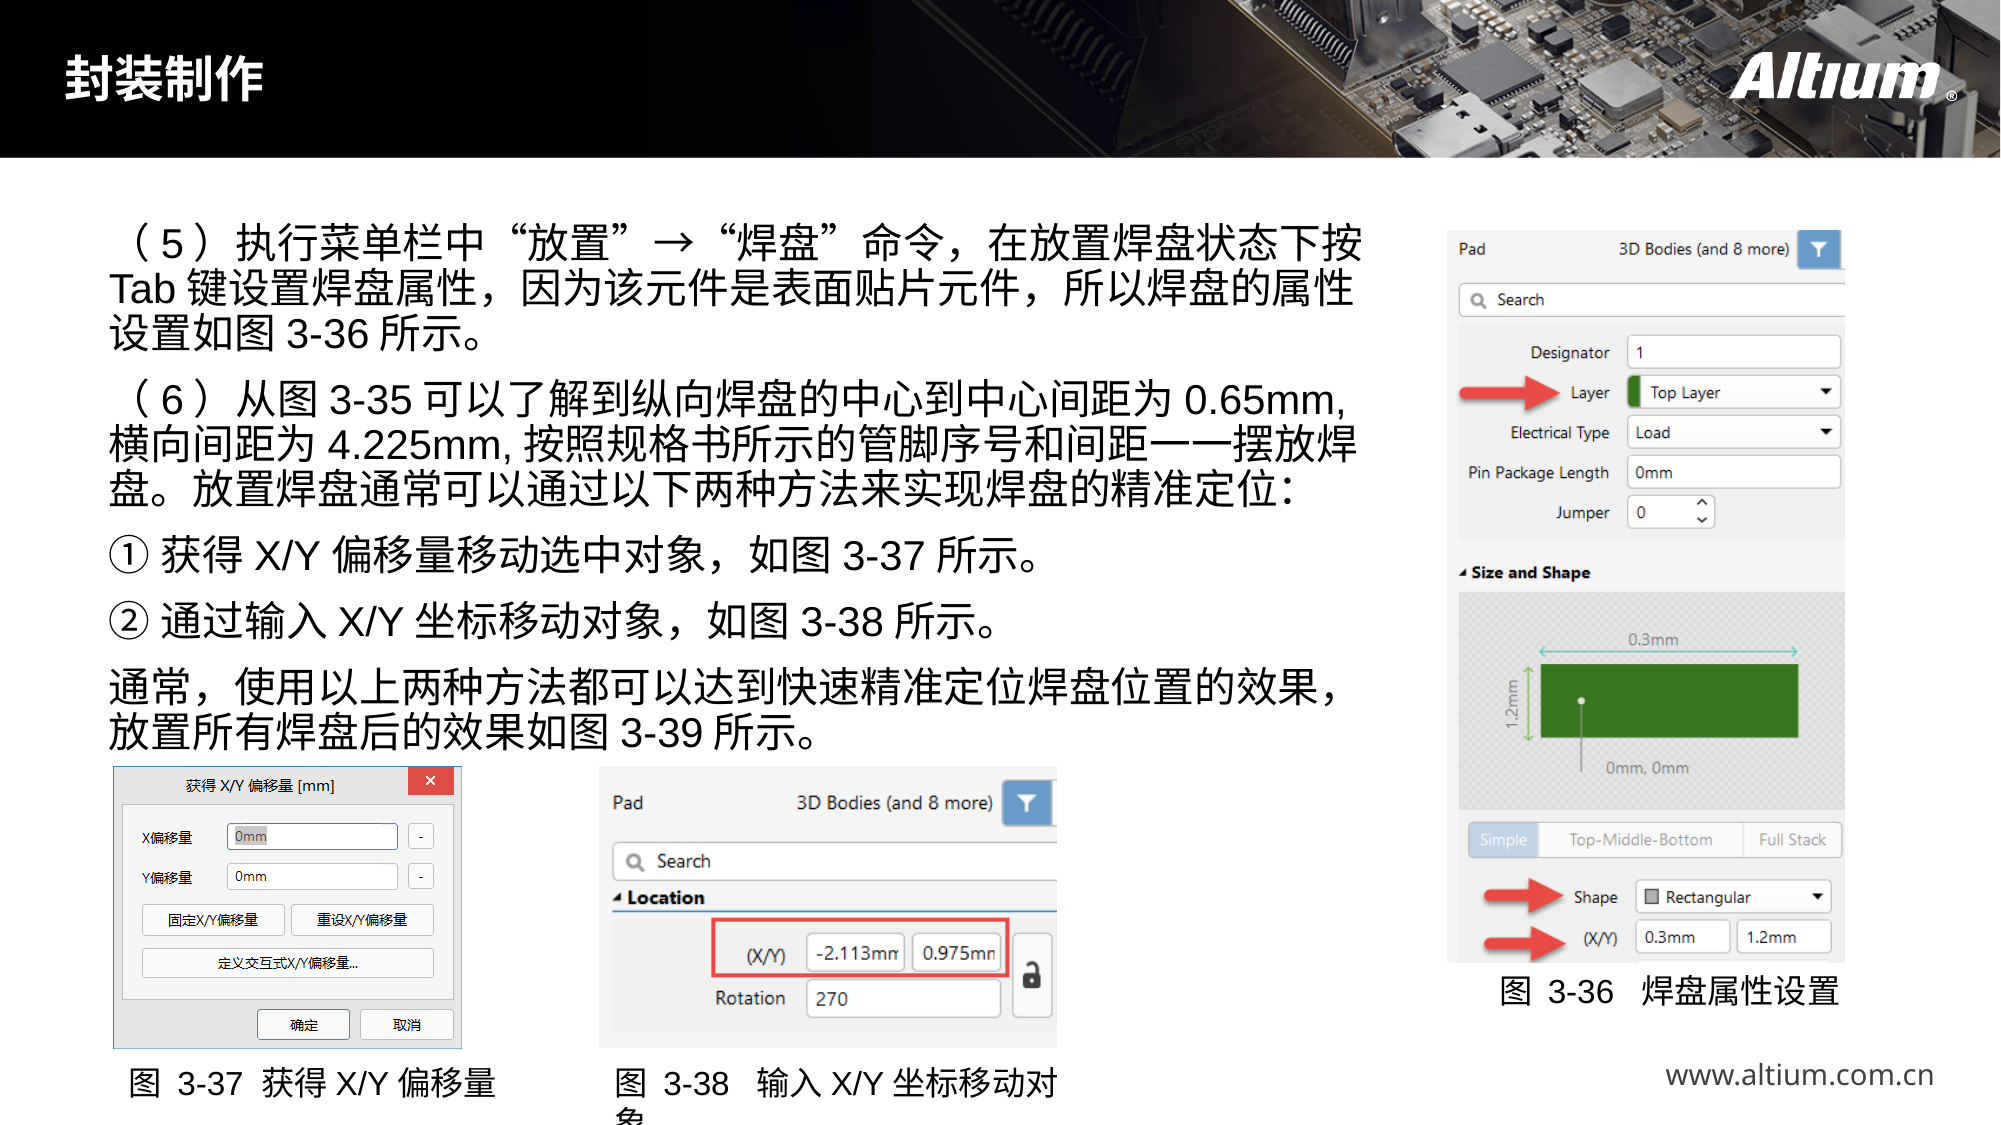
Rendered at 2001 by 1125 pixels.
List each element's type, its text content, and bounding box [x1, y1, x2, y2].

text_box （5）执行菜单栏中“放置”→“焊盘”命令，在放置焊盘状态下按Tab键设置焊盘属性，因为该元件是表面贴片元件，所以焊盘的属性设置如图3-36所示。 （6）从图3-35可以了解到纵向焊盘的中心到中心间距为0.65mm,横向间距为4.225mm,按照规格书所示的管脚序号和间距一一摆放焊盘。放置焊盘通常可以通过以下两种方法来实现焊盘的精准定位： ①获得X/Y偏移量移动选中对象，如图3-37所示。 ②通过输入X/Y坐标移动对象，如图3-38所示。 通常，使用以上两种方法都可以达到快速精准定位焊盘位置的效果，放置所有焊盘后的效果如图3-39所示。 [94, 215, 1407, 978]
text_box www.altium.com.cn [1635, 1027, 1965, 1116]
text_box 封装制作 [49, 24, 1636, 131]
text_box 图 3-37 获得X/Y偏移量 [113, 1055, 540, 1110]
text_box 图 3-36 焊盘属性设置 [1484, 962, 1908, 1018]
picture [0, 0, 2001, 1125]
text_box 图 3-38 输入X/Y坐标移动对象 [599, 1055, 1096, 1125]
